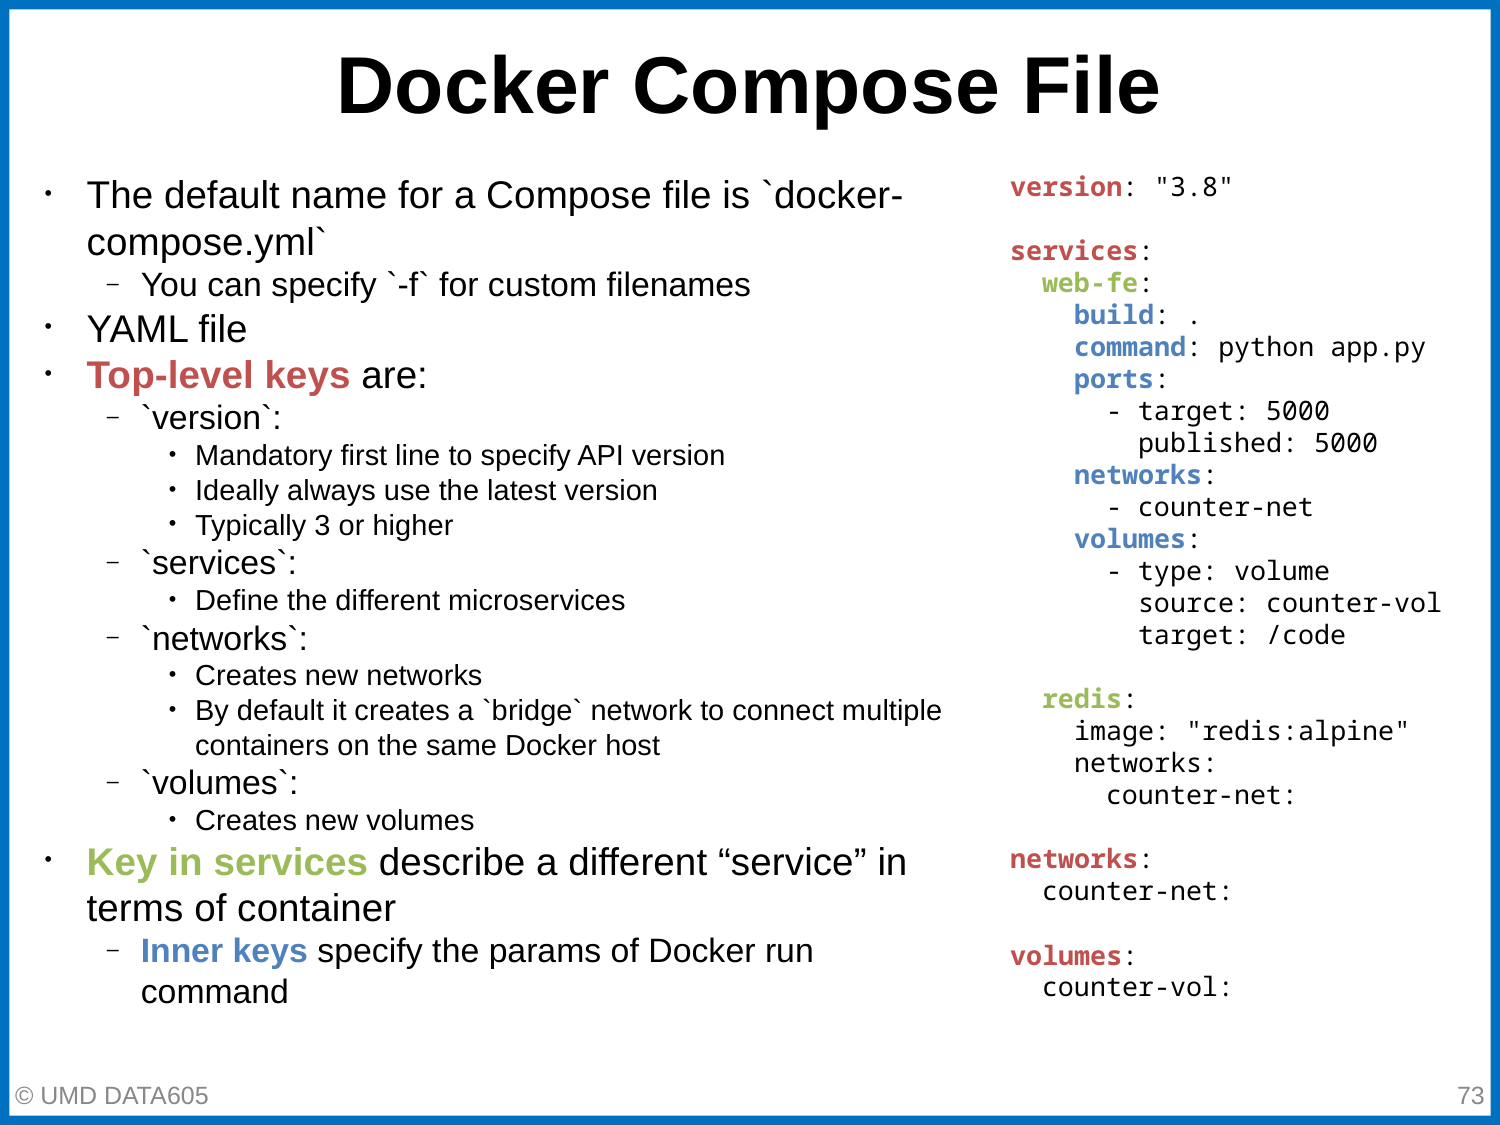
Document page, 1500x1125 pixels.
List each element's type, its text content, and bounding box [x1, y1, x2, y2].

list version: "3.8" services: web-fe: build: . command: python app.py ports: - target: 5000 published: 5000 networks: - counter-net volumes: - type: volume source: counter-vol target: /code redis: image: "redis:alpine" networks: counter-net: networks: counter-net: volumes: counter-vol: [963, 162, 1463, 1025]
list The default name for a Compose file is `docker-compose.yml` You can specify `-f` for custom filenames YAML file Top-level keys are: `version`: Mandatory first line to specify API version Ideally always use the latest version Typically 3 or higher `services`: Define the different microservices `networks`: Creates new networks By default it creates a `bridge` network to connect multiple containers on the same Docker host `volumes`: Creates new volumes Key in services describe a different “service” in terms of container Inner keys specify the params of Docker run command [24, 162, 963, 1025]
slide_number ‹#› [1149, 1065, 1500, 1125]
title Docker Compose File [24, 24, 1475, 138]
footer © UMD DATA605 [0, 1065, 550, 1125]
